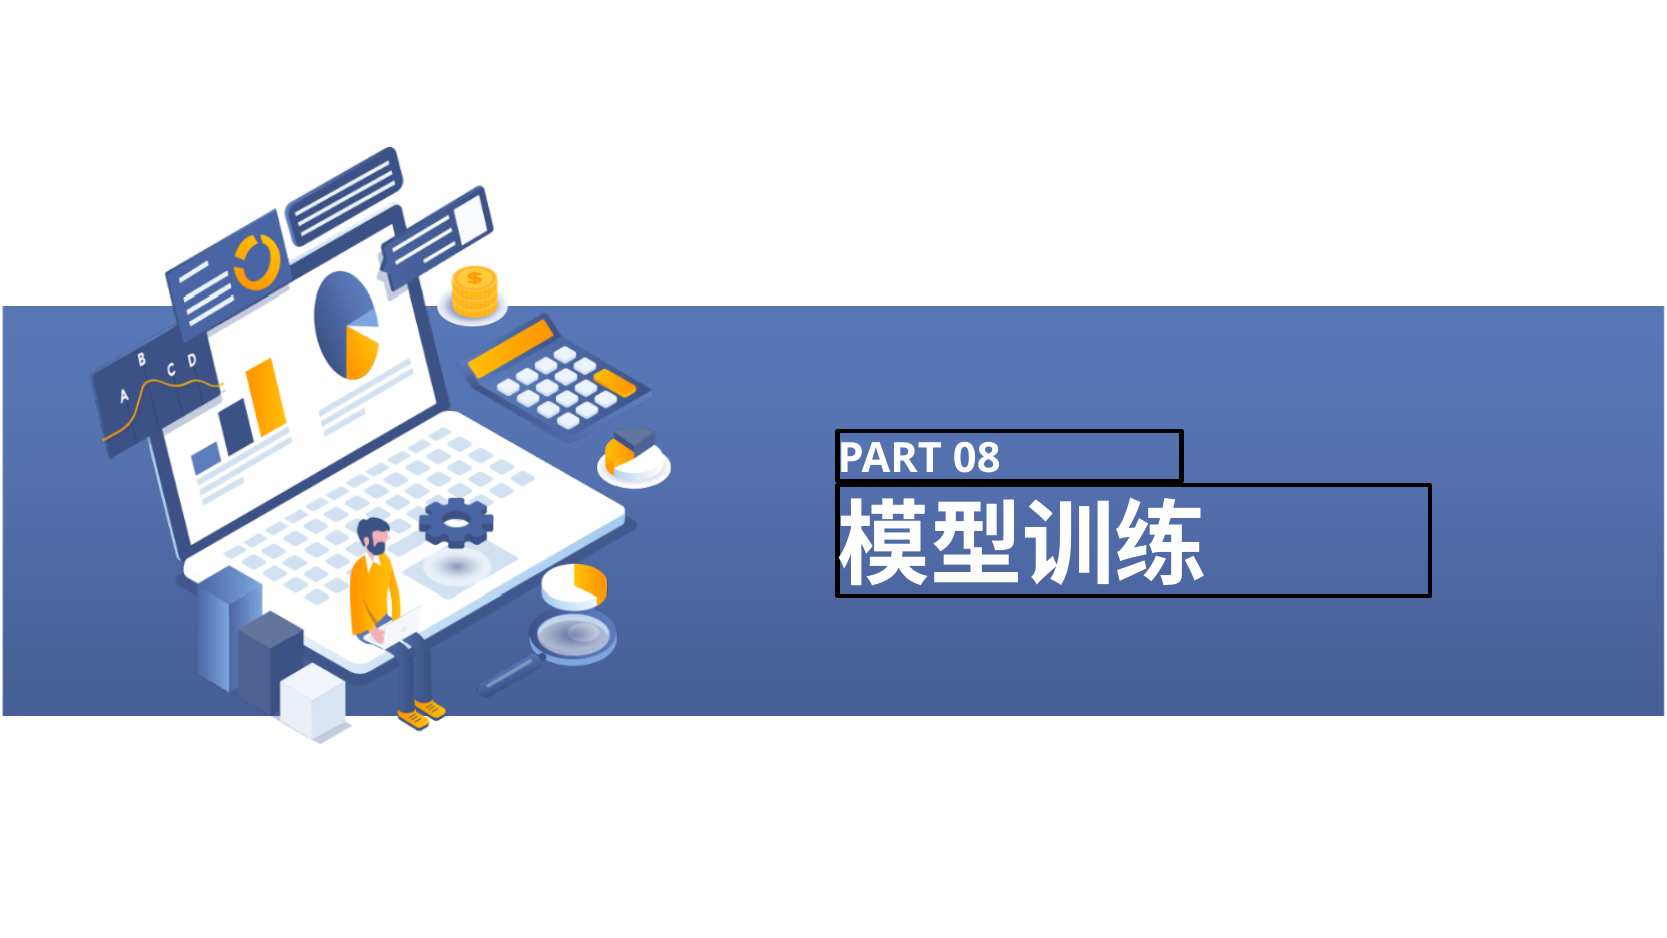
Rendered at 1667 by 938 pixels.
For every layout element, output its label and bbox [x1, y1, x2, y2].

picture [0, 147, 1667, 746]
